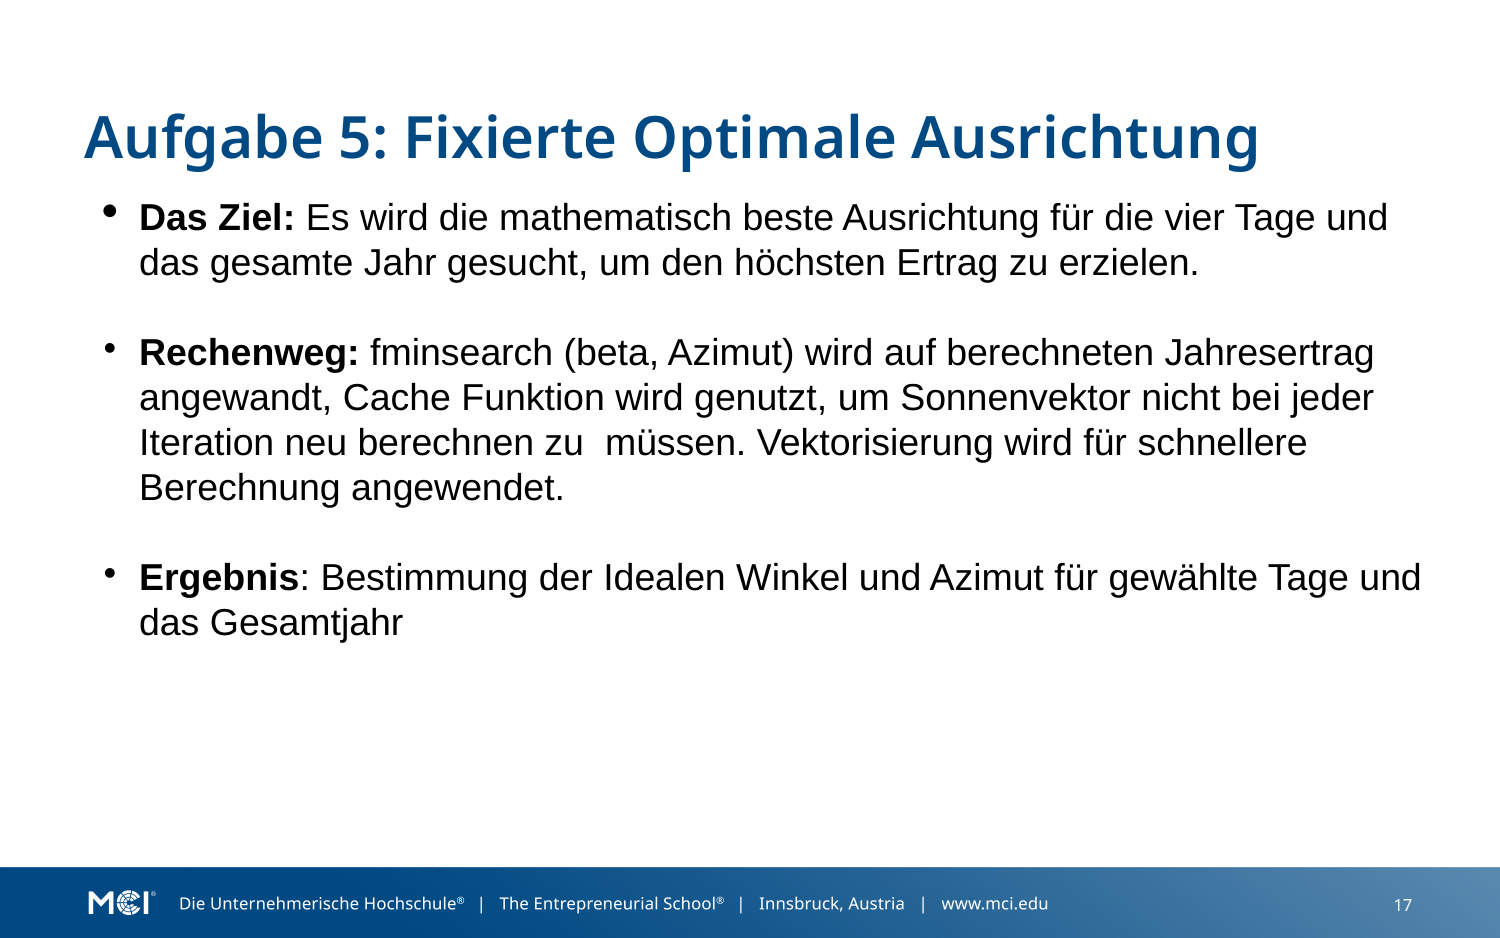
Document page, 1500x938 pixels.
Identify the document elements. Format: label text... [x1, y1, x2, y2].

text_box Aufgabe 5: Fixierte Optimale Ausrichtung [84, 108, 1412, 159]
text_box Das Ziel: Es wird die mathematisch beste Ausrichtung für die vier Tage und das gesamte Jahr gesucht, um den höchsten Ertrag zu erzielen. Rechenweg: fminsearch (beta, Azimut) wird auf berechneten Jahresertrag angewandt, Cache Funktion wird genutzt, um Sonnenvektor nicht bei jeder Iteration neu berechnen zu müssen. Vektorisierung wird für schnellere Berechnung angewendet. Ergebnis: Bestimmung der Idealen Winkel und Azimut für gewählte Tage und das Gesamtjahr [88, 186, 1468, 921]
